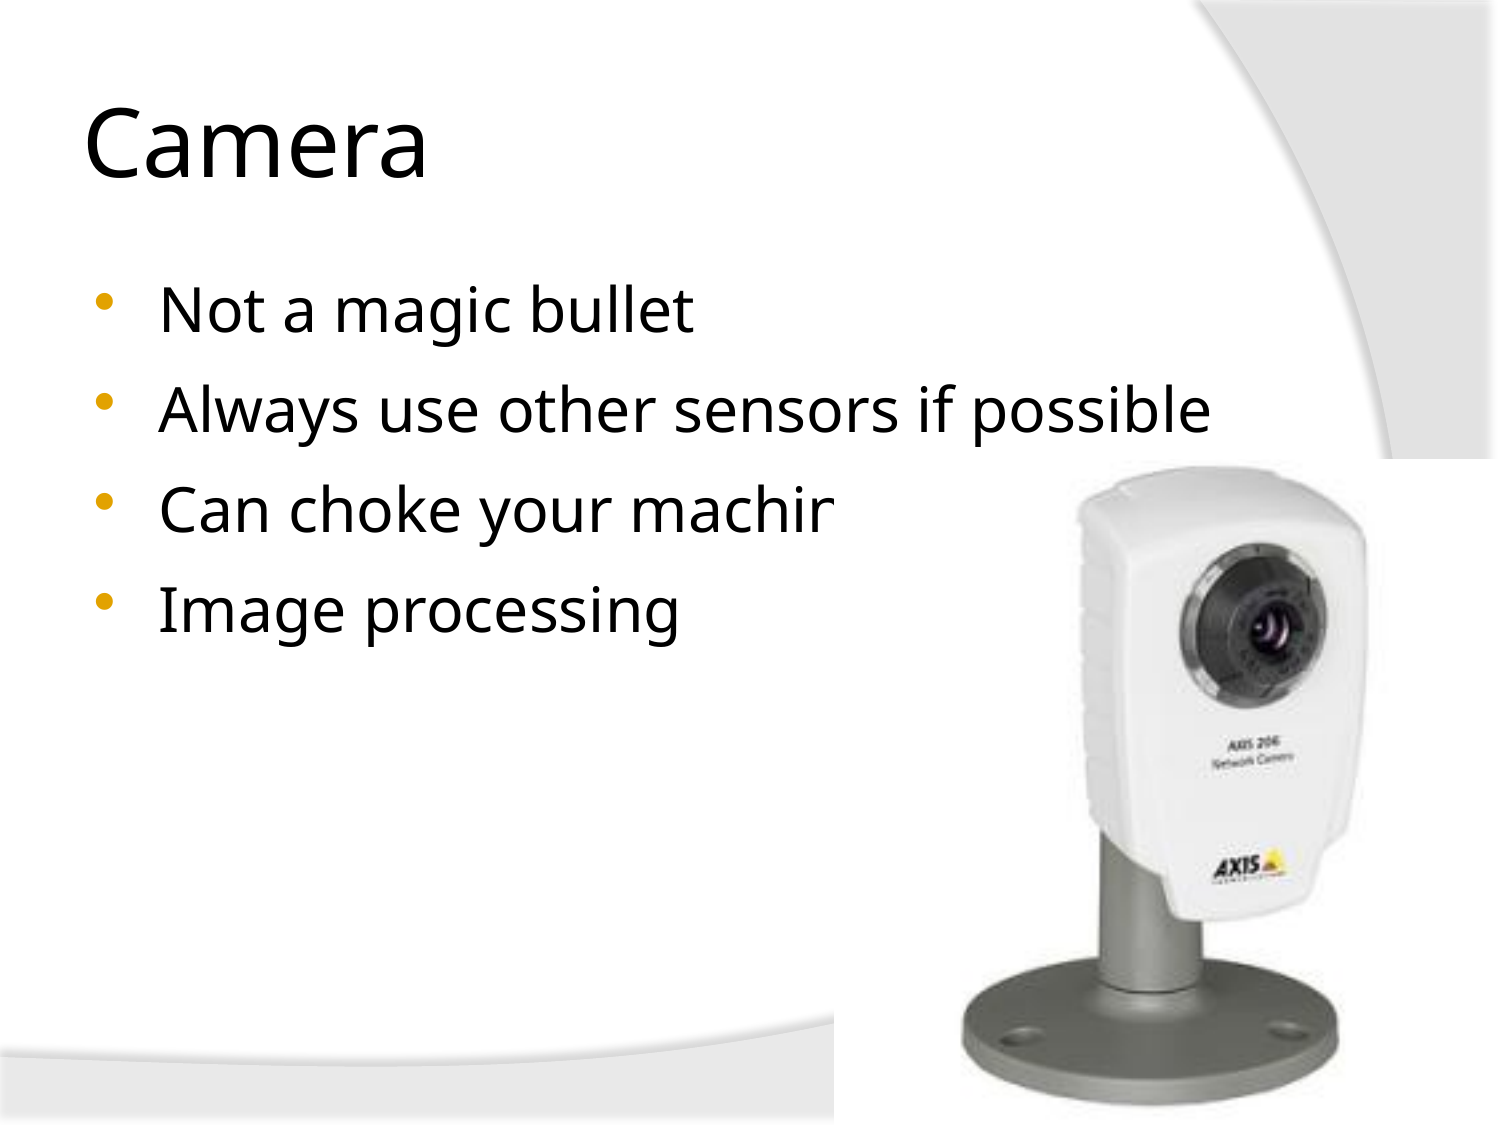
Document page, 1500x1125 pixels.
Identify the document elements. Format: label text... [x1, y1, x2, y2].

title Camera [74, 44, 1301, 233]
list Not a magic bullet Always use other sensors if possible Can choke your machine Image processing [74, 262, 1301, 1006]
picture [834, 459, 1500, 1125]
